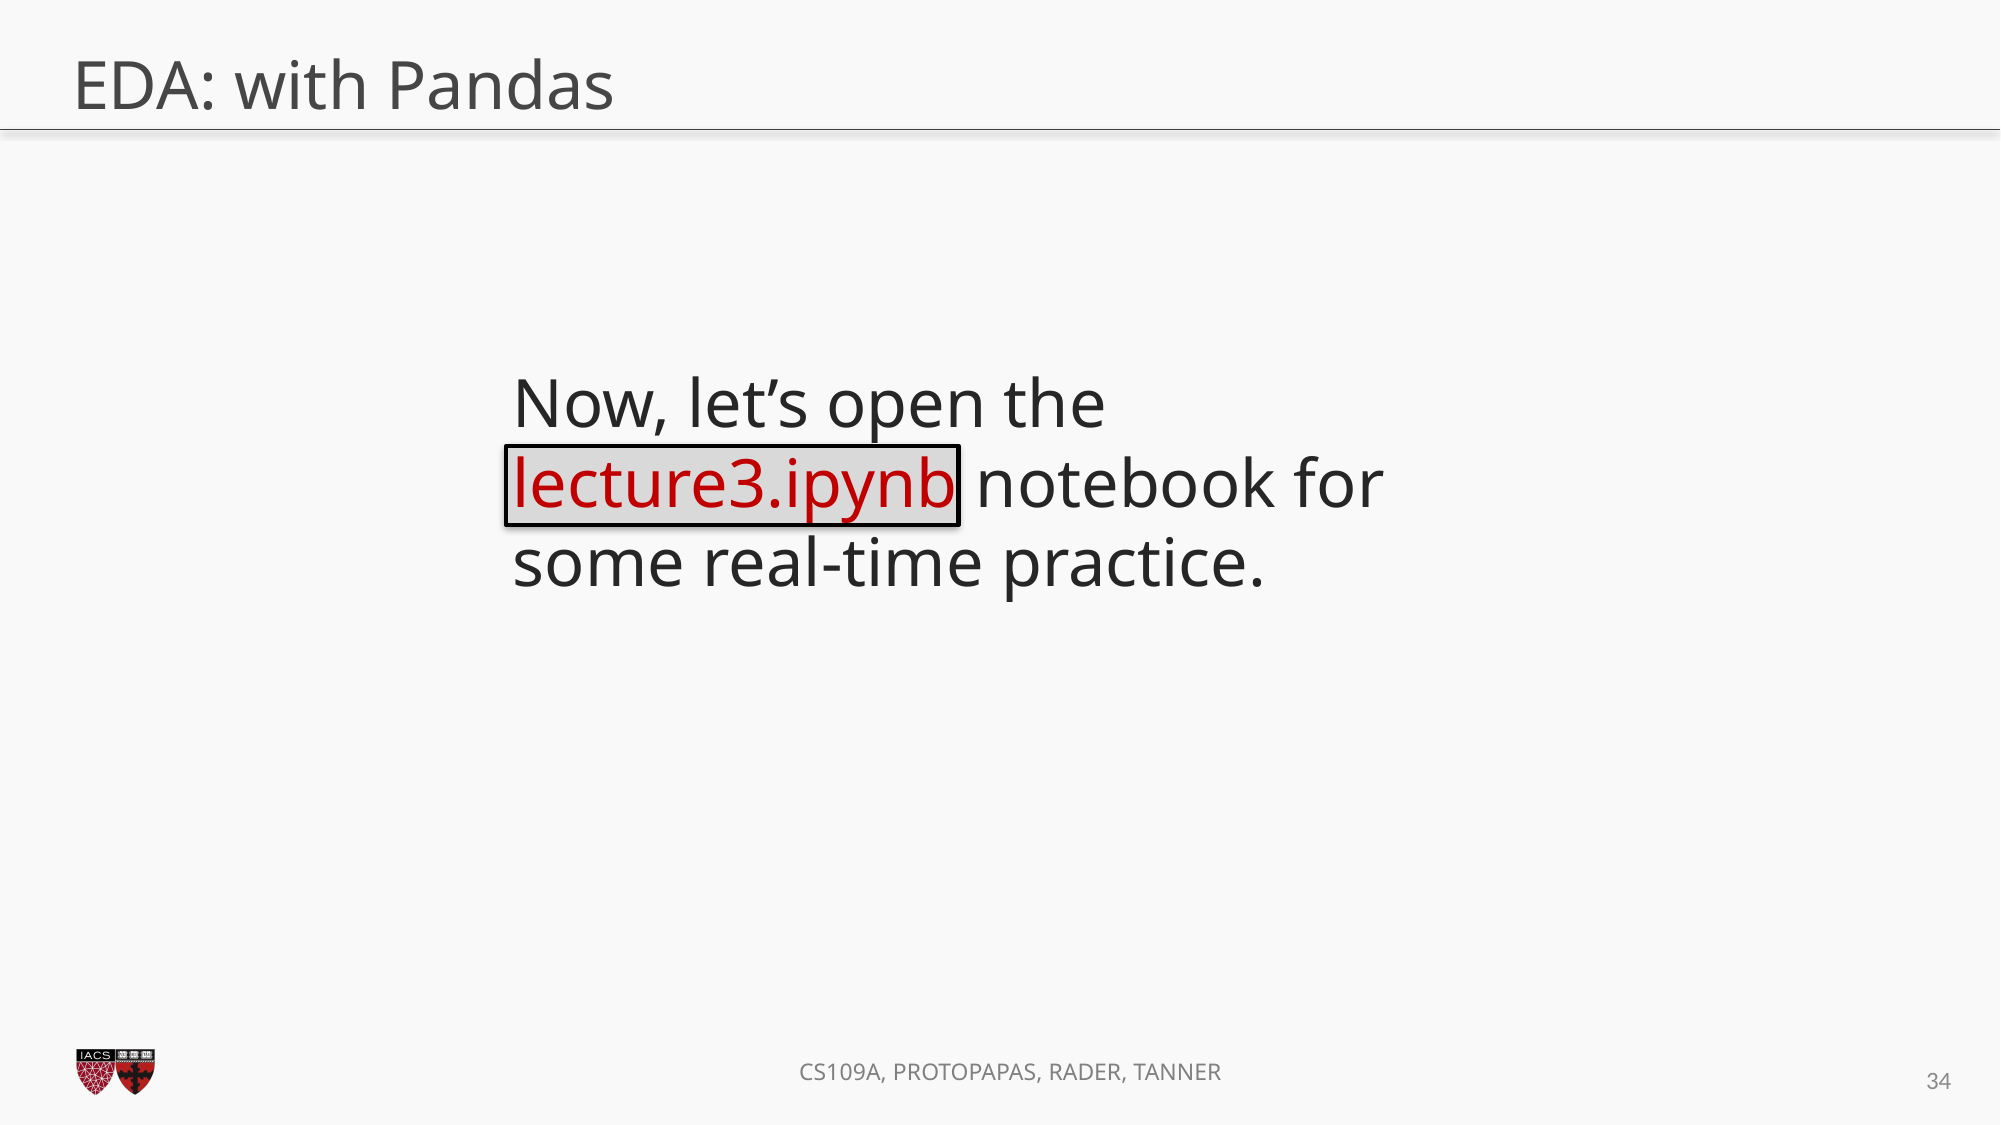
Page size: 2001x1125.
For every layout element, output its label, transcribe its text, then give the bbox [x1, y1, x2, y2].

title EDA: with Pandas [57, 35, 1943, 162]
slide_number 34 [1500, 1050, 1967, 1110]
picture [75, 1049, 155, 1095]
text_box Now, let’s open the lecture3.ipynb notebook for some real-time practice. [498, 352, 1427, 663]
